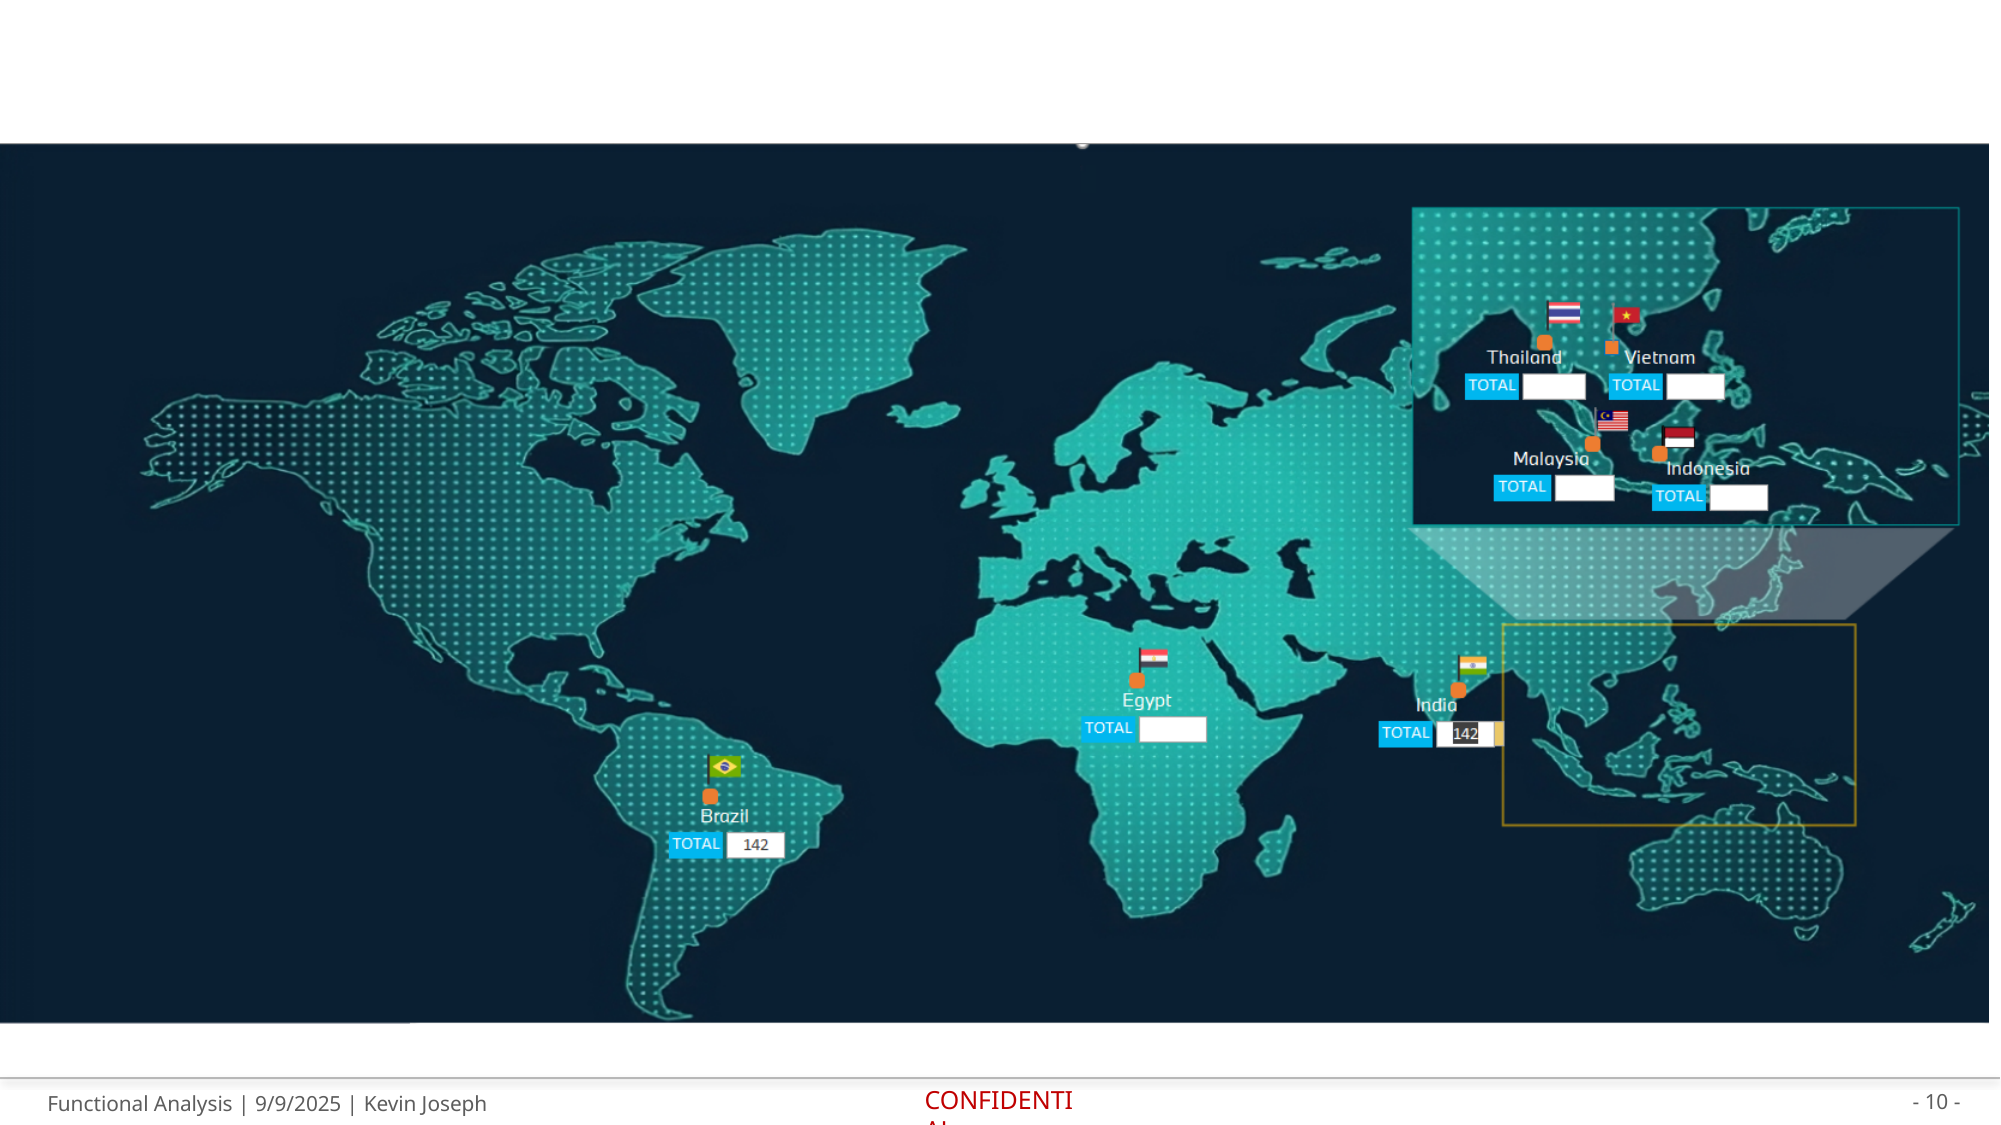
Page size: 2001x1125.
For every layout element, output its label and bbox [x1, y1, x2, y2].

picture [0, 143, 1990, 1024]
